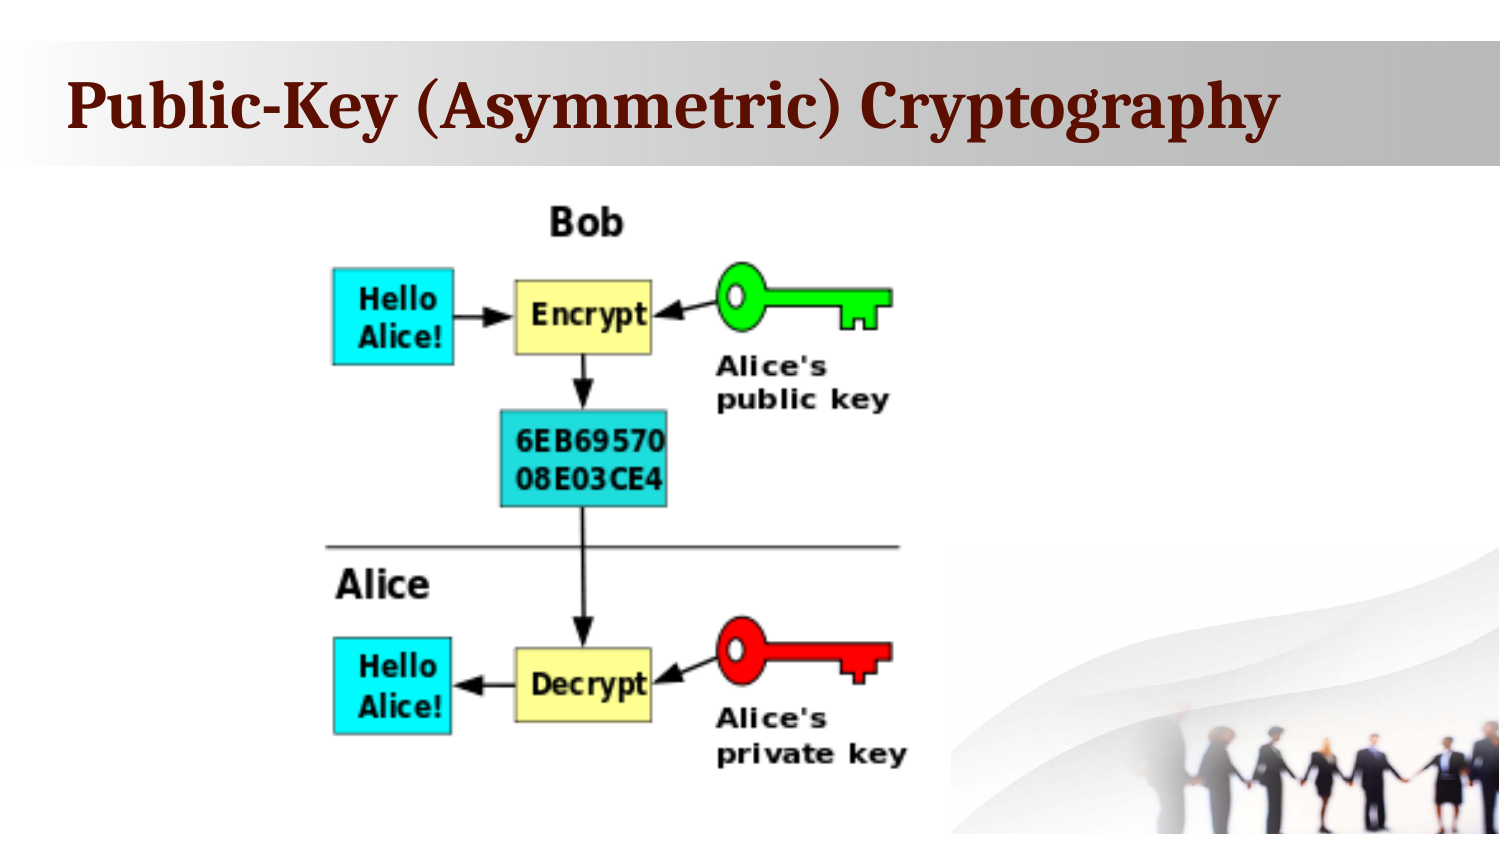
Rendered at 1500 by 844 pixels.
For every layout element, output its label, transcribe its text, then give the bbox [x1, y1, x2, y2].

picture [951, 546, 1499, 834]
picture [298, 179, 932, 797]
title Public-Key (Asymmetric) Cryptography [50, 44, 1472, 139]
